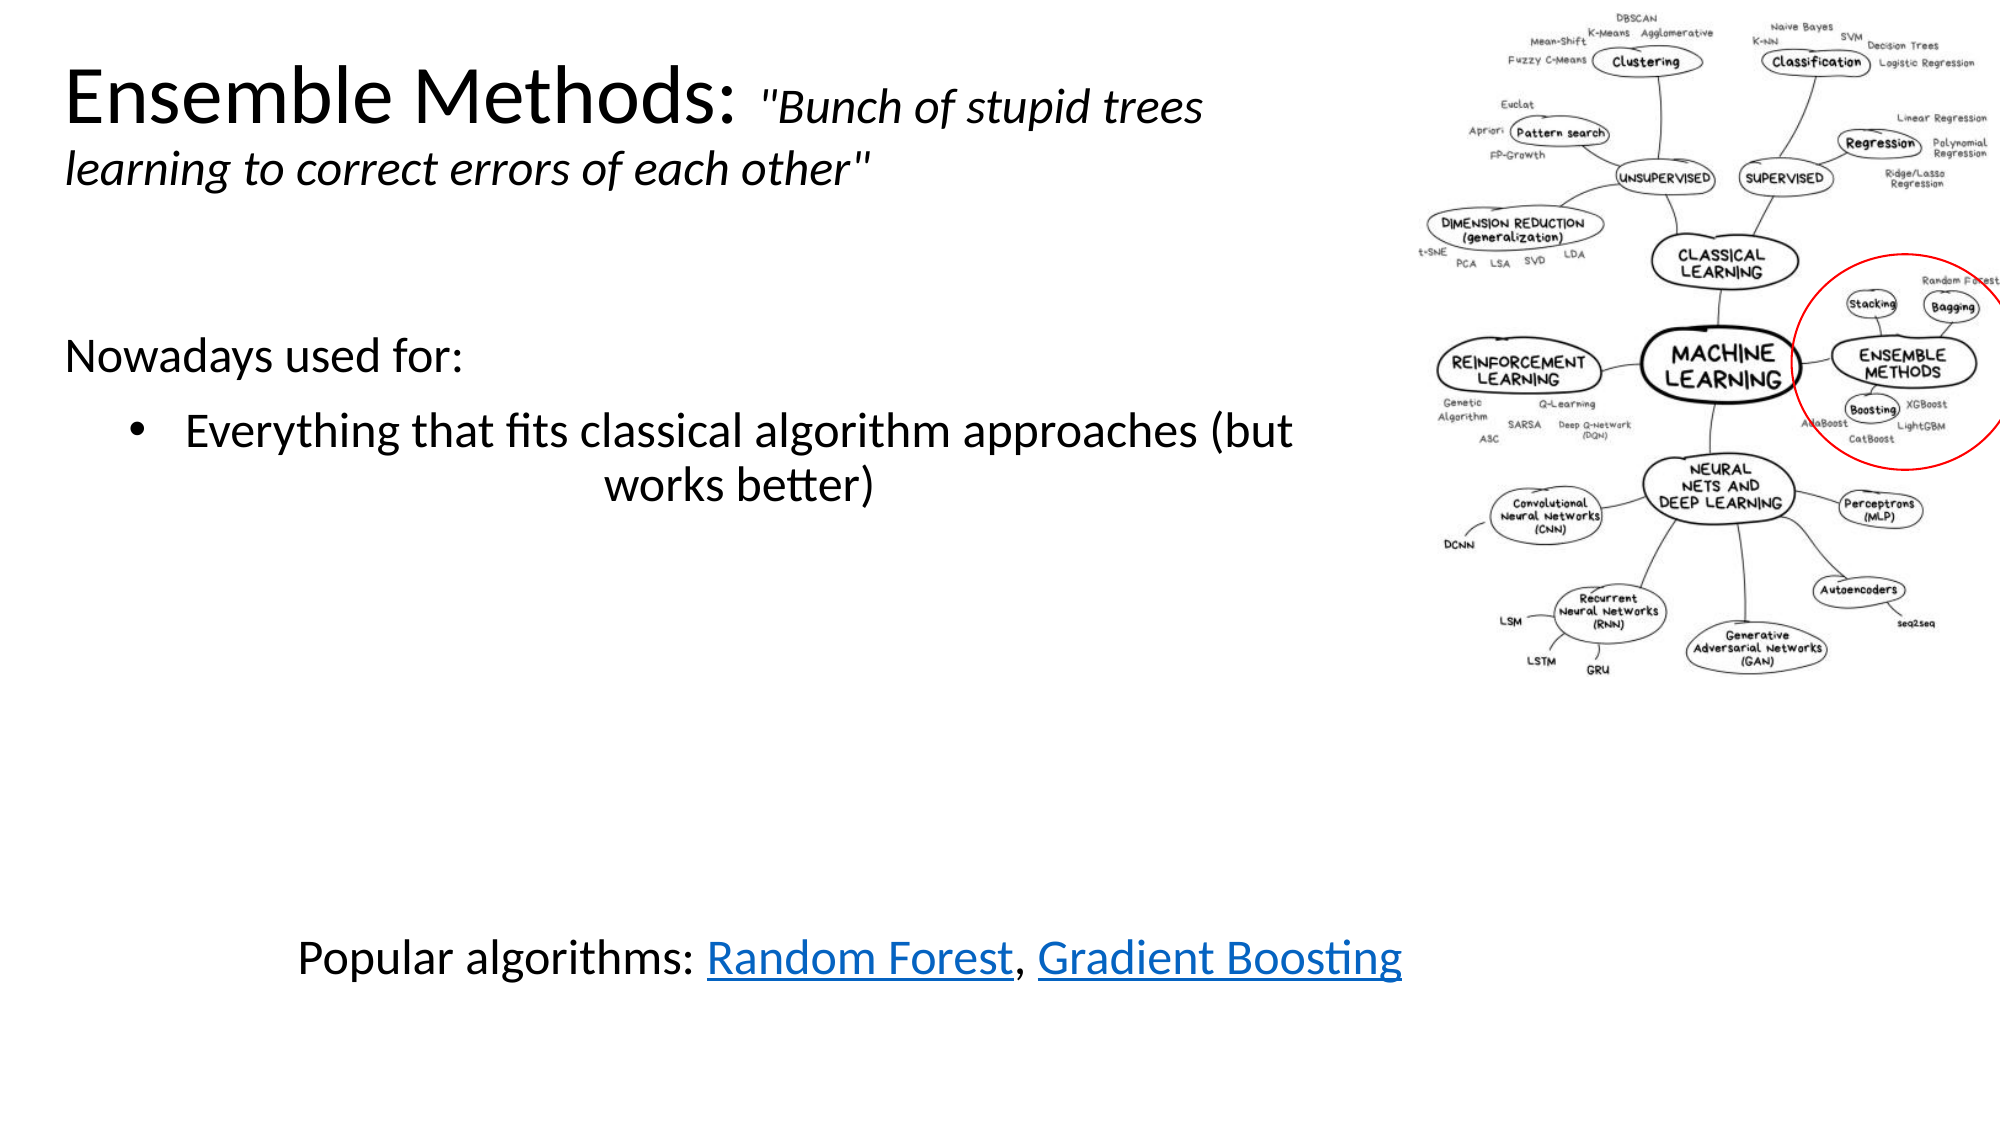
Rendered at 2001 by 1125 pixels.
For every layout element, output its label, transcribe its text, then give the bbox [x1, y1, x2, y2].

text_box Popular algorithms: Random Forest, Gradient Boosting [282, 923, 1607, 1125]
picture [1418, 12, 2000, 677]
text_box Ensemble Methods: "Bunch of stupid trees learning to correct errors of each other" [49, 44, 1374, 321]
text_box Nowadays used for: Everything that fits classical algorithm approaches (but works better) [49, 321, 1374, 804]
